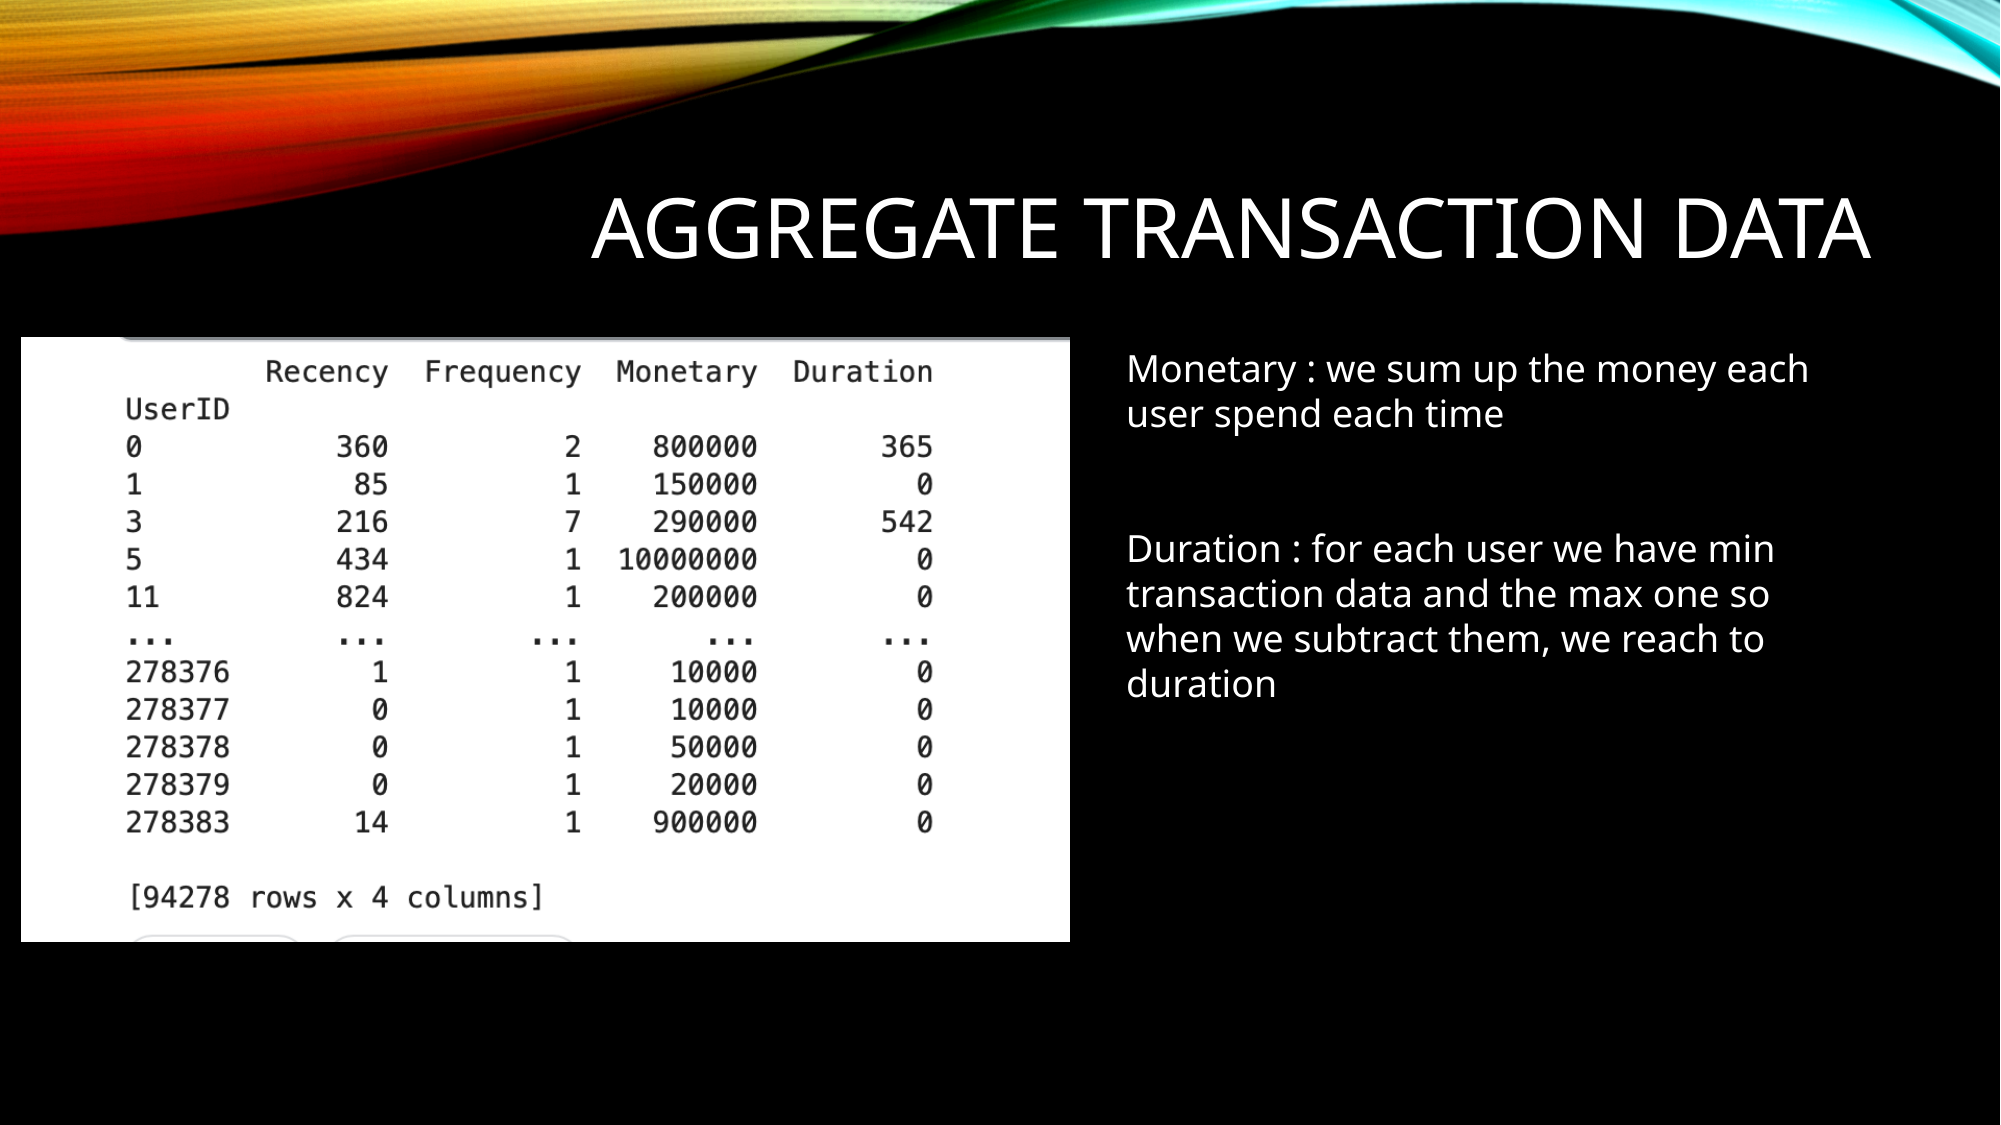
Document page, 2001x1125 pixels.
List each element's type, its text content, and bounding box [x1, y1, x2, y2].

picture [0, 0, 2000, 237]
title Aggregate transaction data [366, 125, 1888, 338]
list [21, 337, 1070, 942]
text_box Monetary : we sum up the money each user spend each time Duration : for each user we have min transaction data and the max one so when we subtract them, we reach to duration [1111, 337, 1826, 713]
